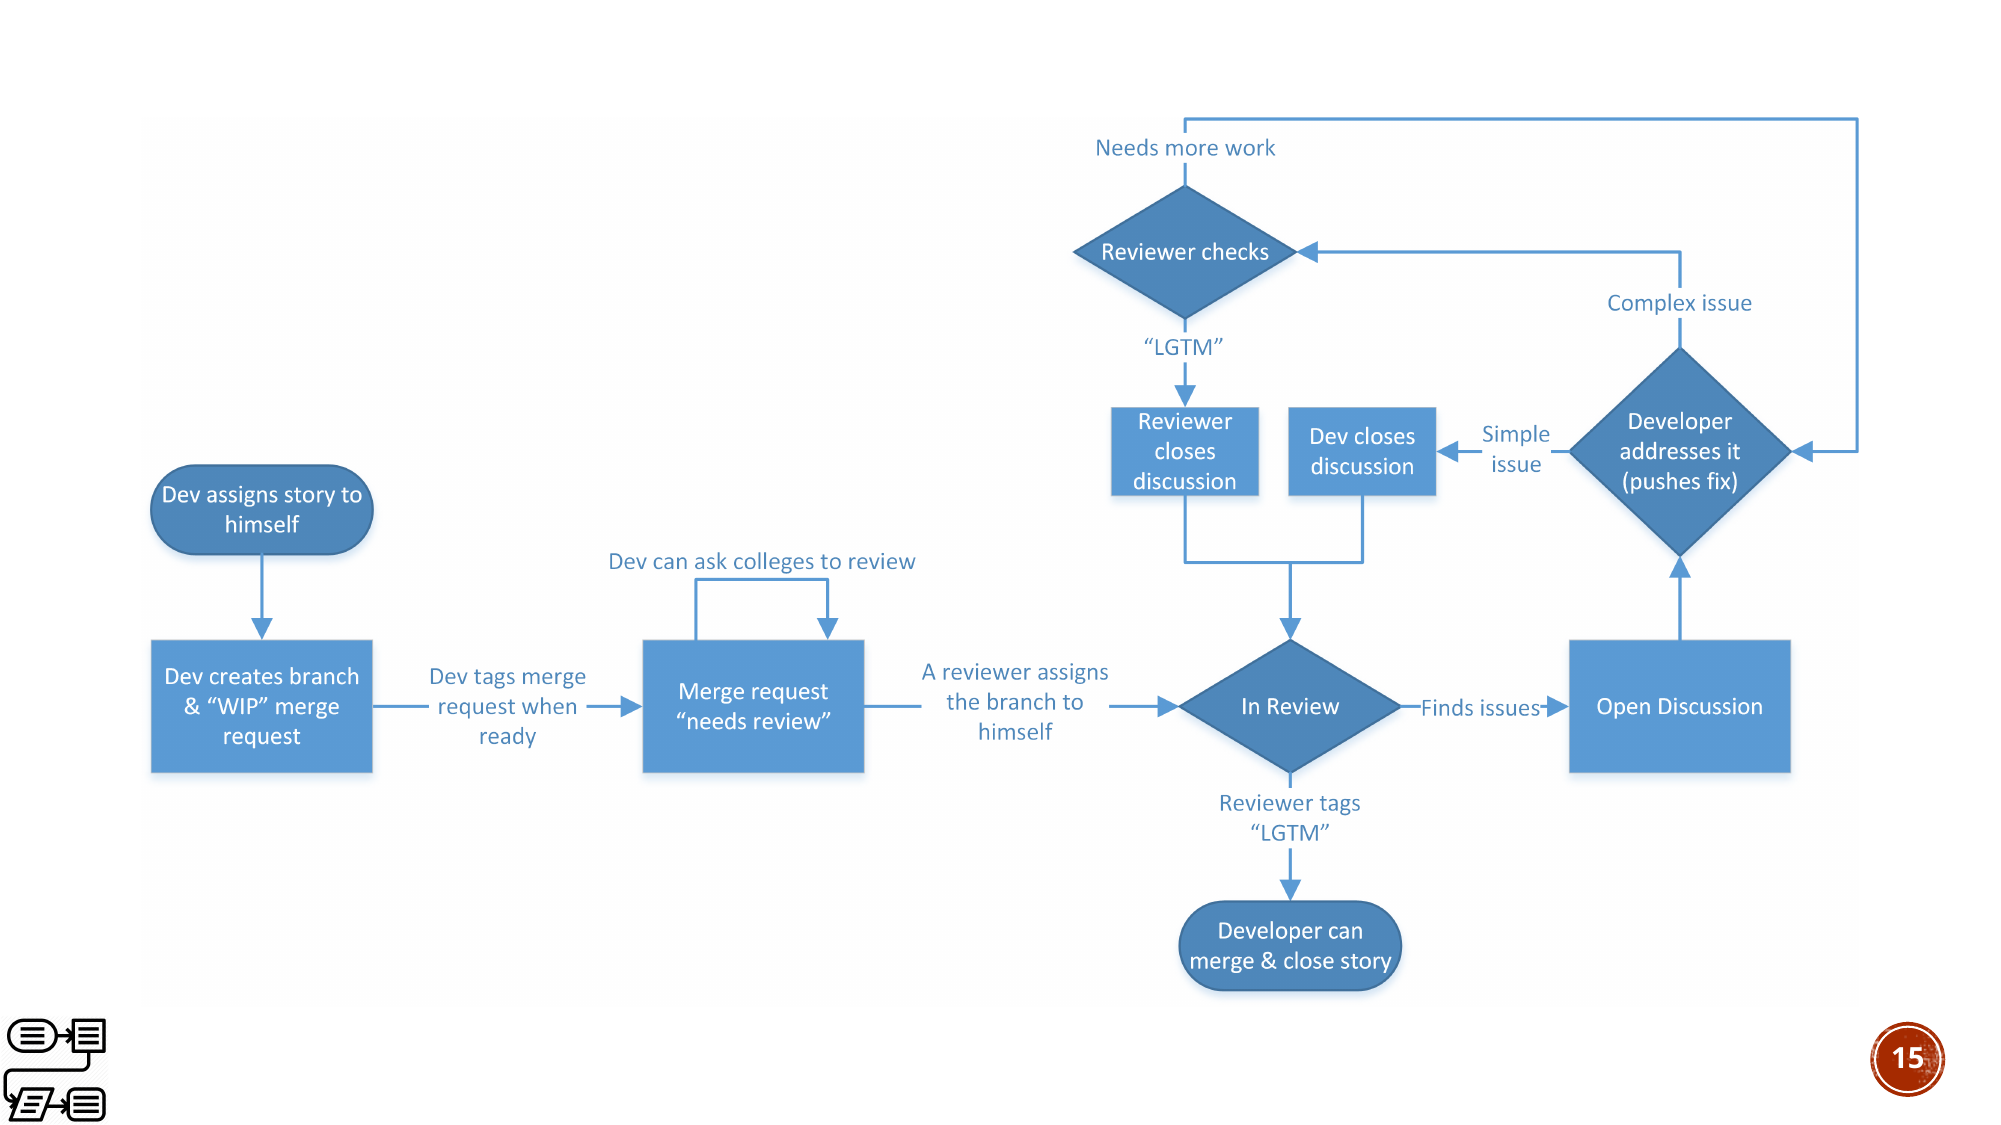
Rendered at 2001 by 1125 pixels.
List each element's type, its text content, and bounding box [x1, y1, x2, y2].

slide_number 15 [1855, 1028, 1961, 1089]
picture [0, 1015, 109, 1125]
picture [141, 117, 1859, 1007]
